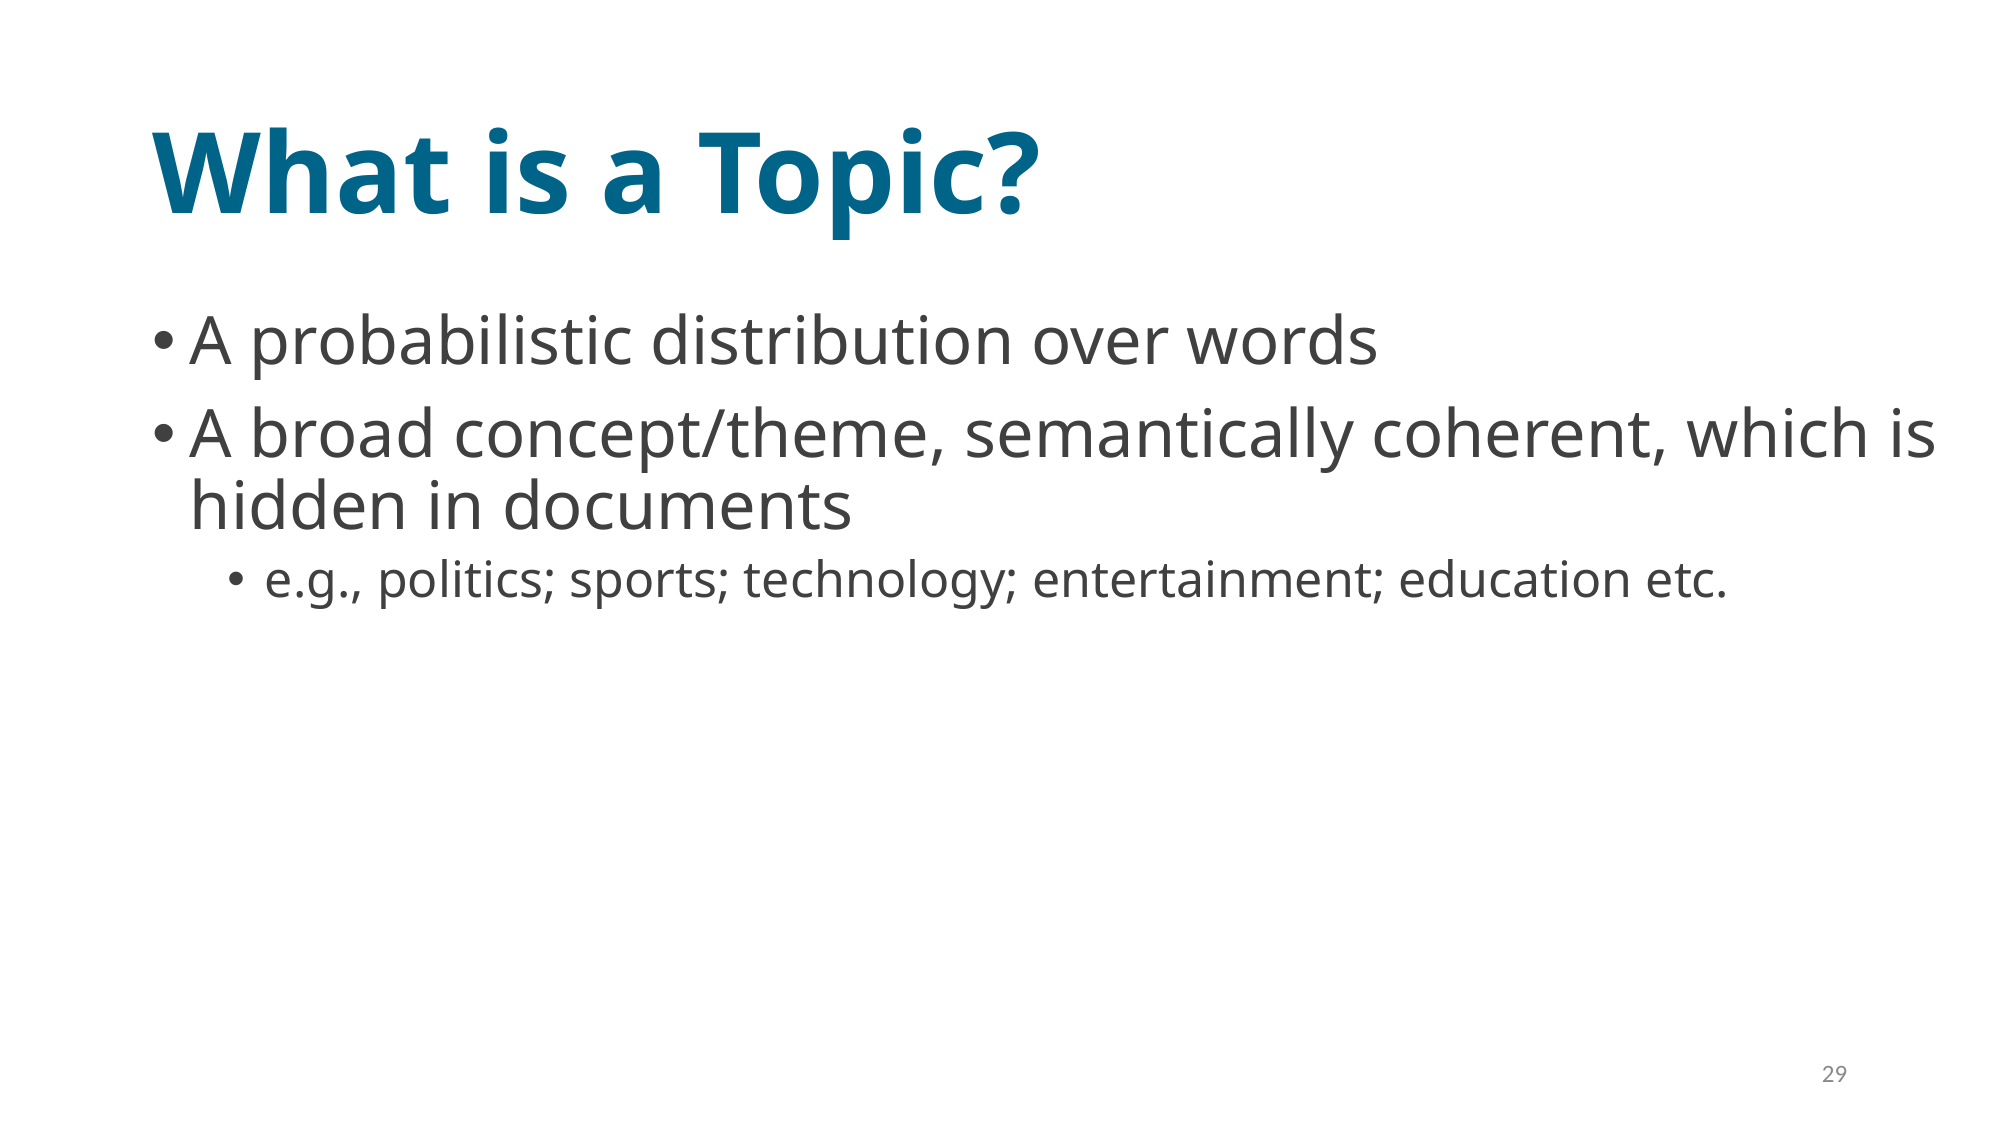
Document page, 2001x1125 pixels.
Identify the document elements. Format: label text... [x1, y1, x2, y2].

slide_number 29 [1412, 1042, 1863, 1103]
title What is a Topic? [137, 59, 1863, 278]
list A probabilistic distribution over words A broad concept/theme, semantically coherent, which is hidden in documents e.g., politics; sports; technology; entertainment; education etc. [137, 299, 1956, 1066]
